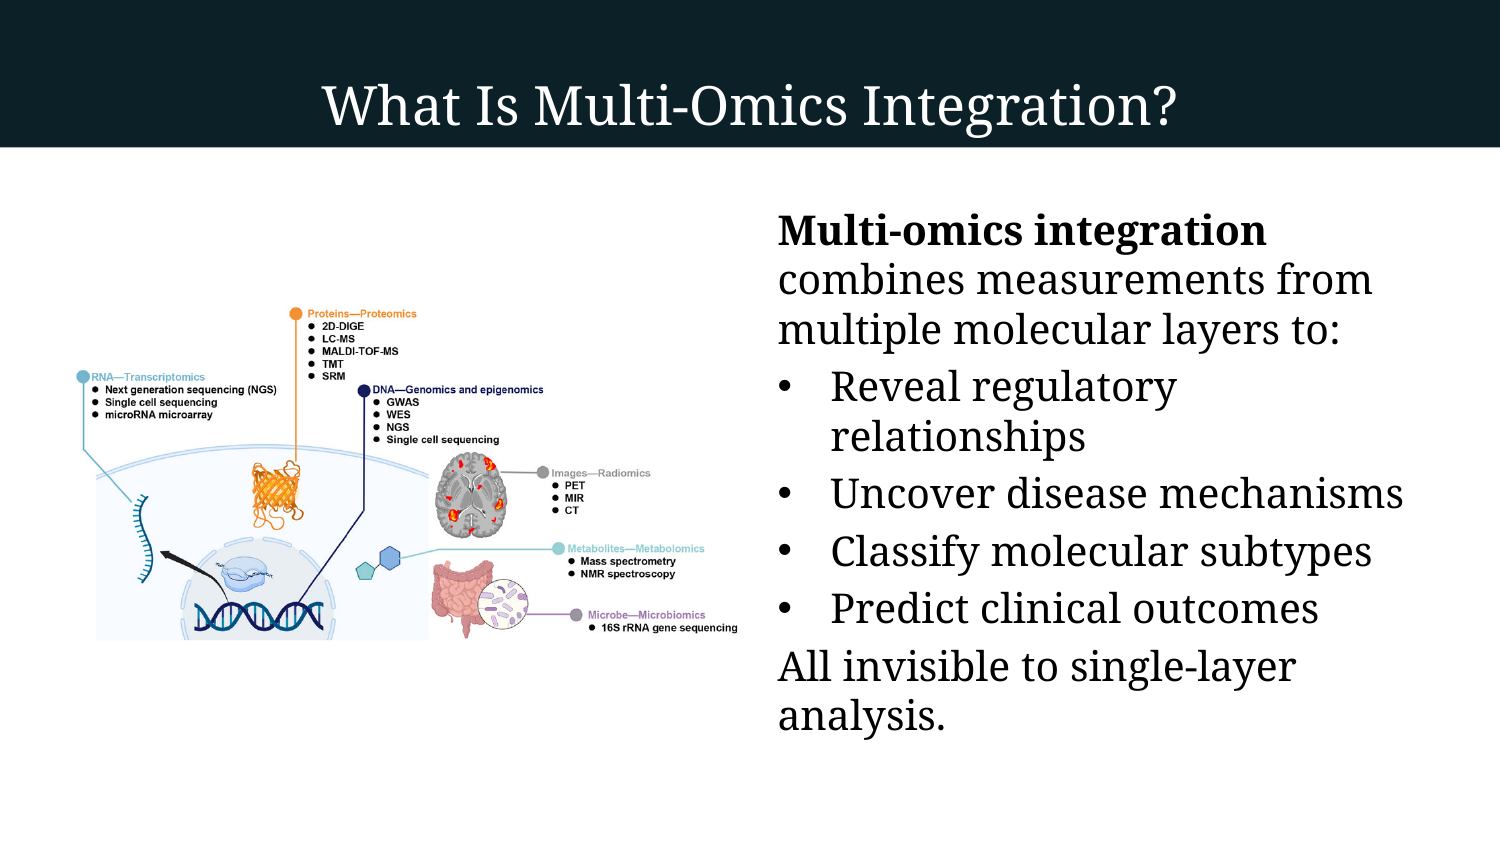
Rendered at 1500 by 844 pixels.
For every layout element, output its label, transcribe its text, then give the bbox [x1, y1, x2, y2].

picture [74, 305, 738, 642]
list Multi-omics integration combines measurements from multiple molecular layers to: Reveal regulatory relationships Uncover disease mechanisms Classify molecular subtypes Predict clinical outcomes All invisible to single-layer analysis. [762, 196, 1425, 754]
title What Is Multi-Omics Integration? [75, 33, 1425, 175]
